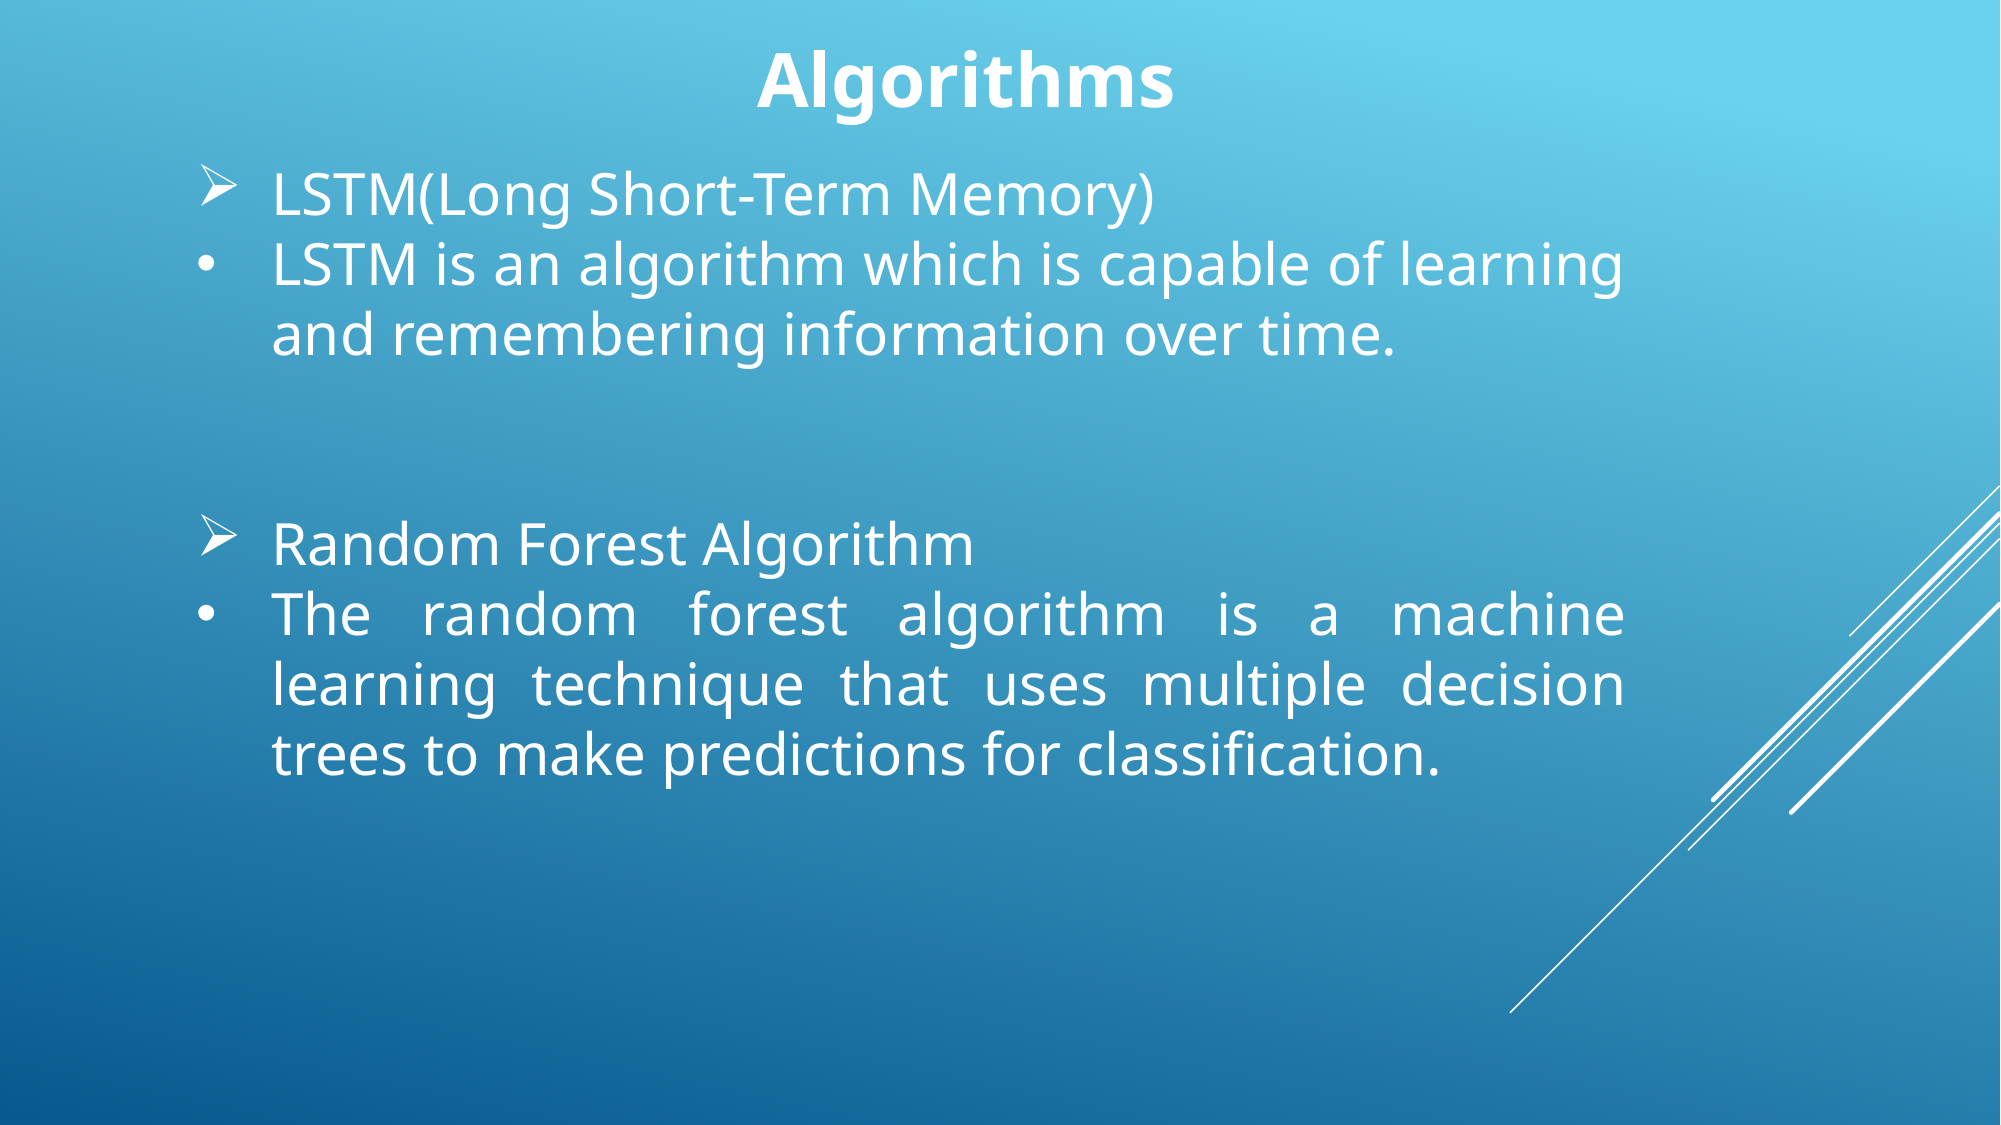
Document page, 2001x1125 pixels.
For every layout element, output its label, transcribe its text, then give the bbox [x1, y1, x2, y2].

text_box Algorithms [742, 25, 1191, 149]
text_box LSTM(Long Short-Term Memory) LSTM is an algorithm which is capable of learning and remembering information over time. Random Forest Algorithm The random forest algorithm is a machine learning technique that uses multiple decision trees to make predictions for classification. [181, 149, 1641, 795]
